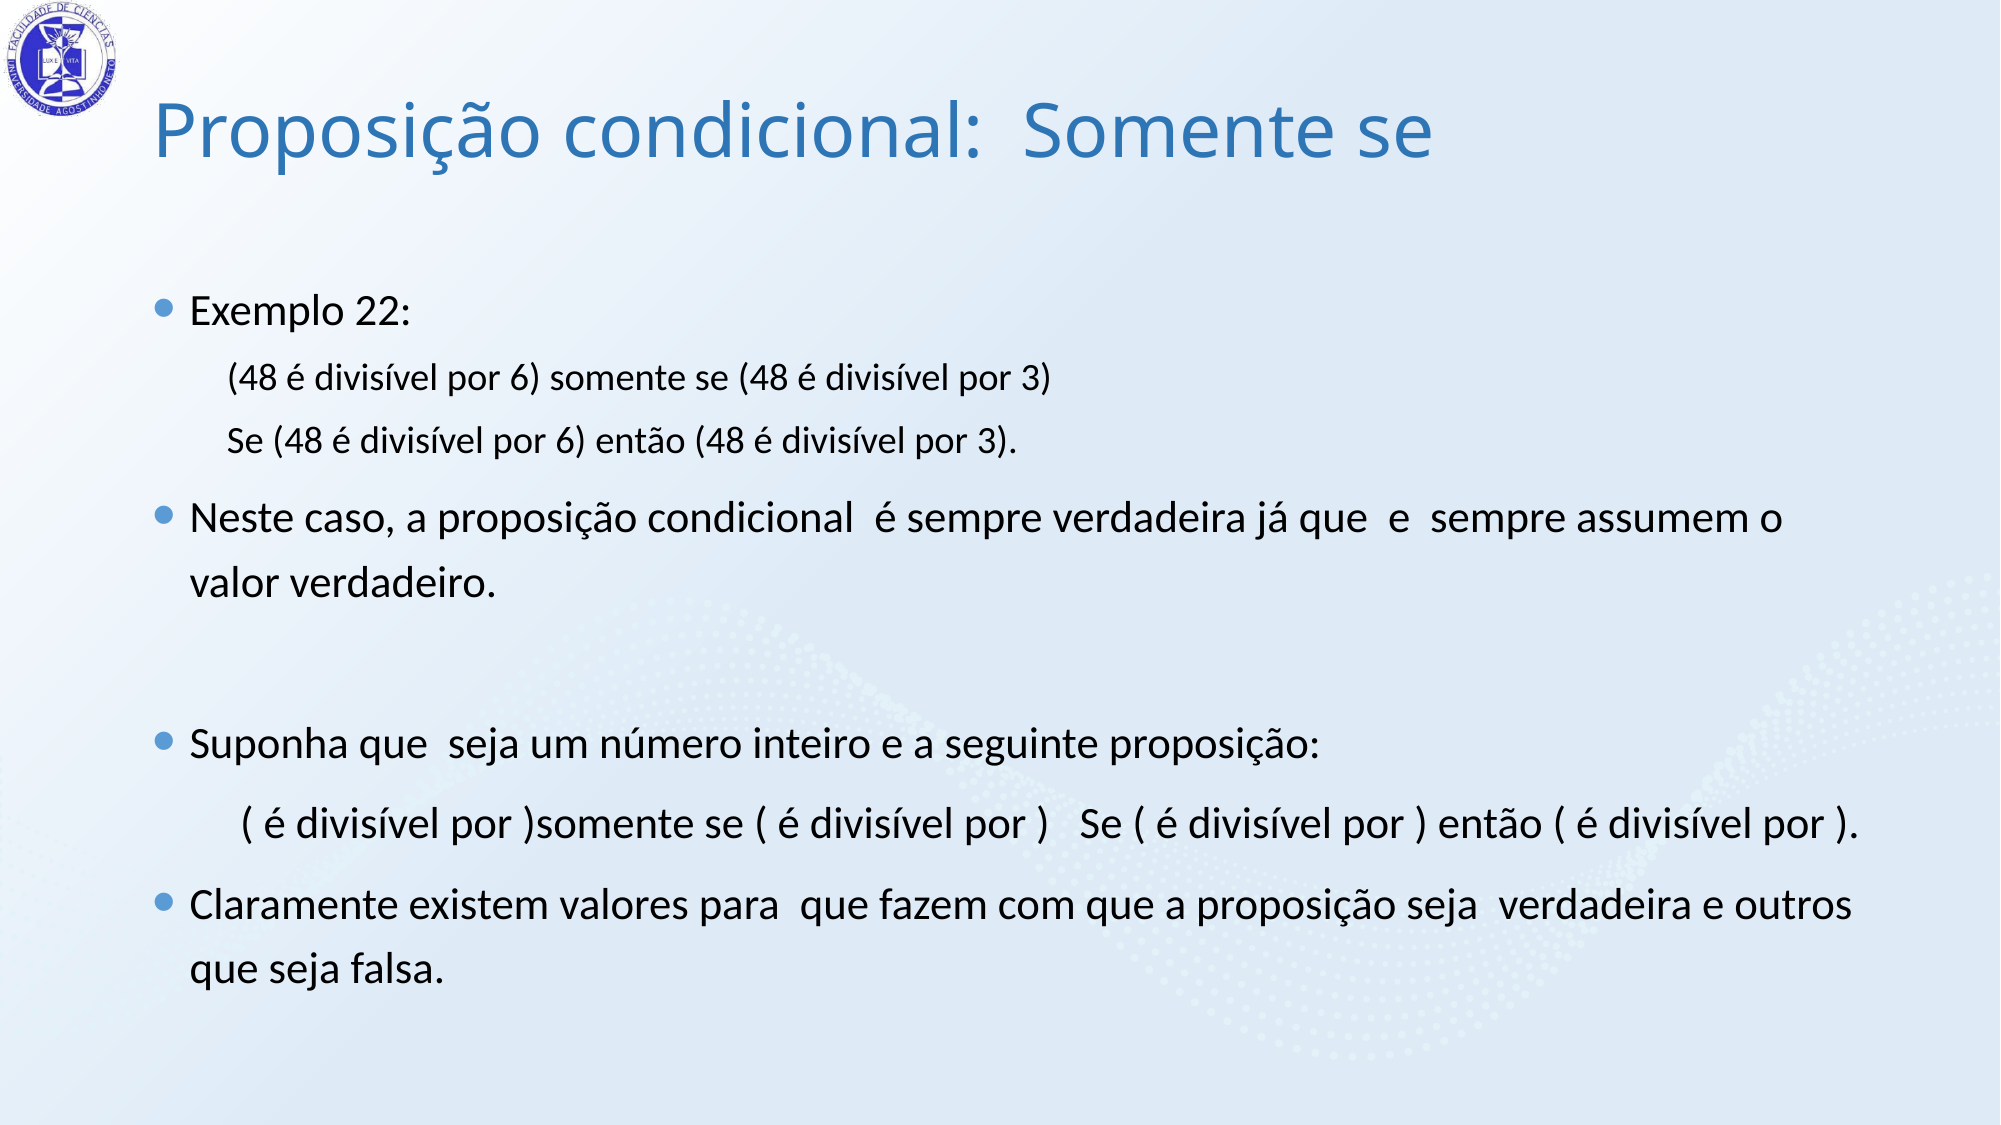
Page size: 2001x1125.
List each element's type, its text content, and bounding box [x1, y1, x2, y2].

title Proposição condicional: Somente se [137, 59, 1863, 207]
picture [0, 0, 138, 120]
